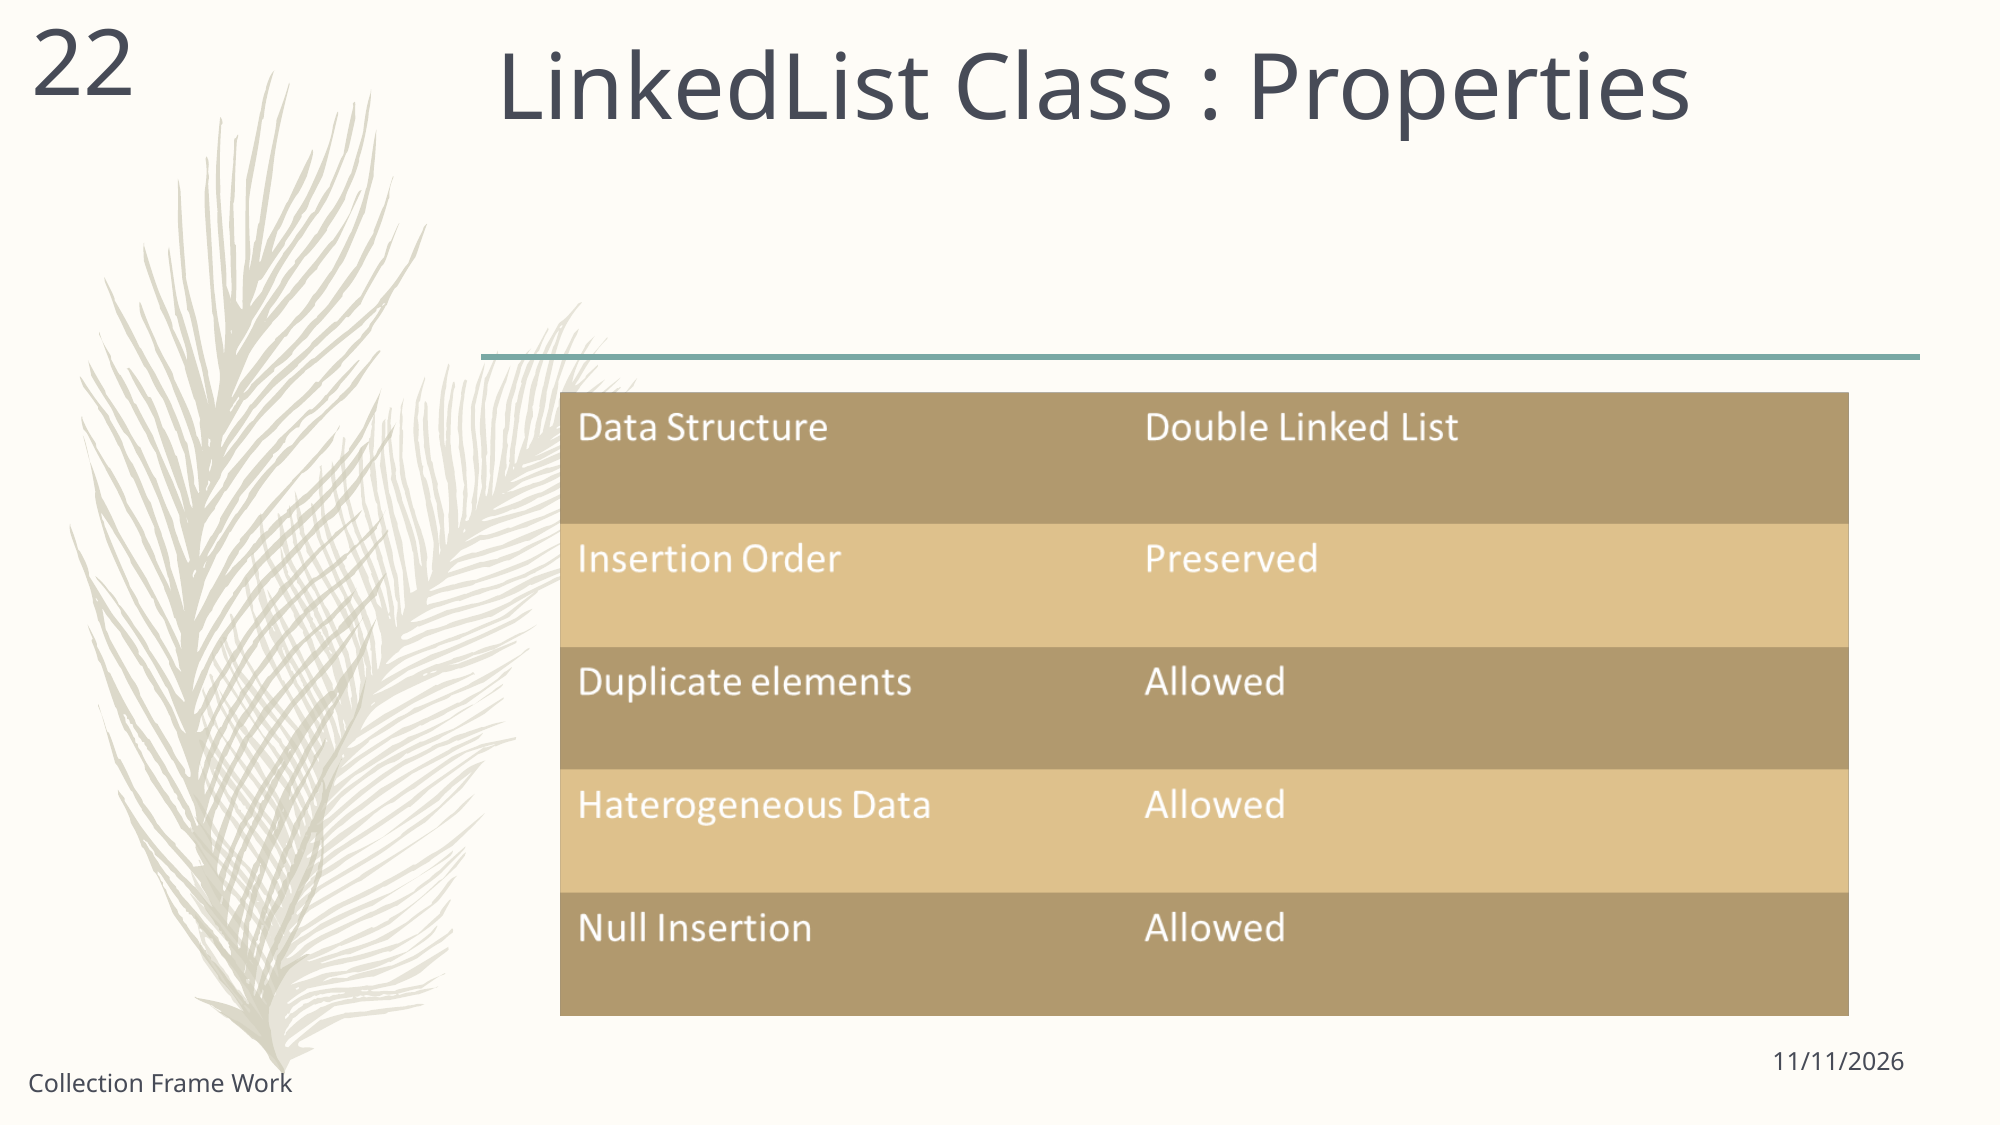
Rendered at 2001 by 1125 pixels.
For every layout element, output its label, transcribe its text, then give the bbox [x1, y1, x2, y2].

footer Collection Frame Work [13, 1052, 943, 1113]
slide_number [1470, 1032, 1920, 1093]
slide_number 22 [0, 0, 152, 137]
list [559, 387, 1850, 1016]
title LinkedList Class : Properties [481, 24, 1920, 200]
